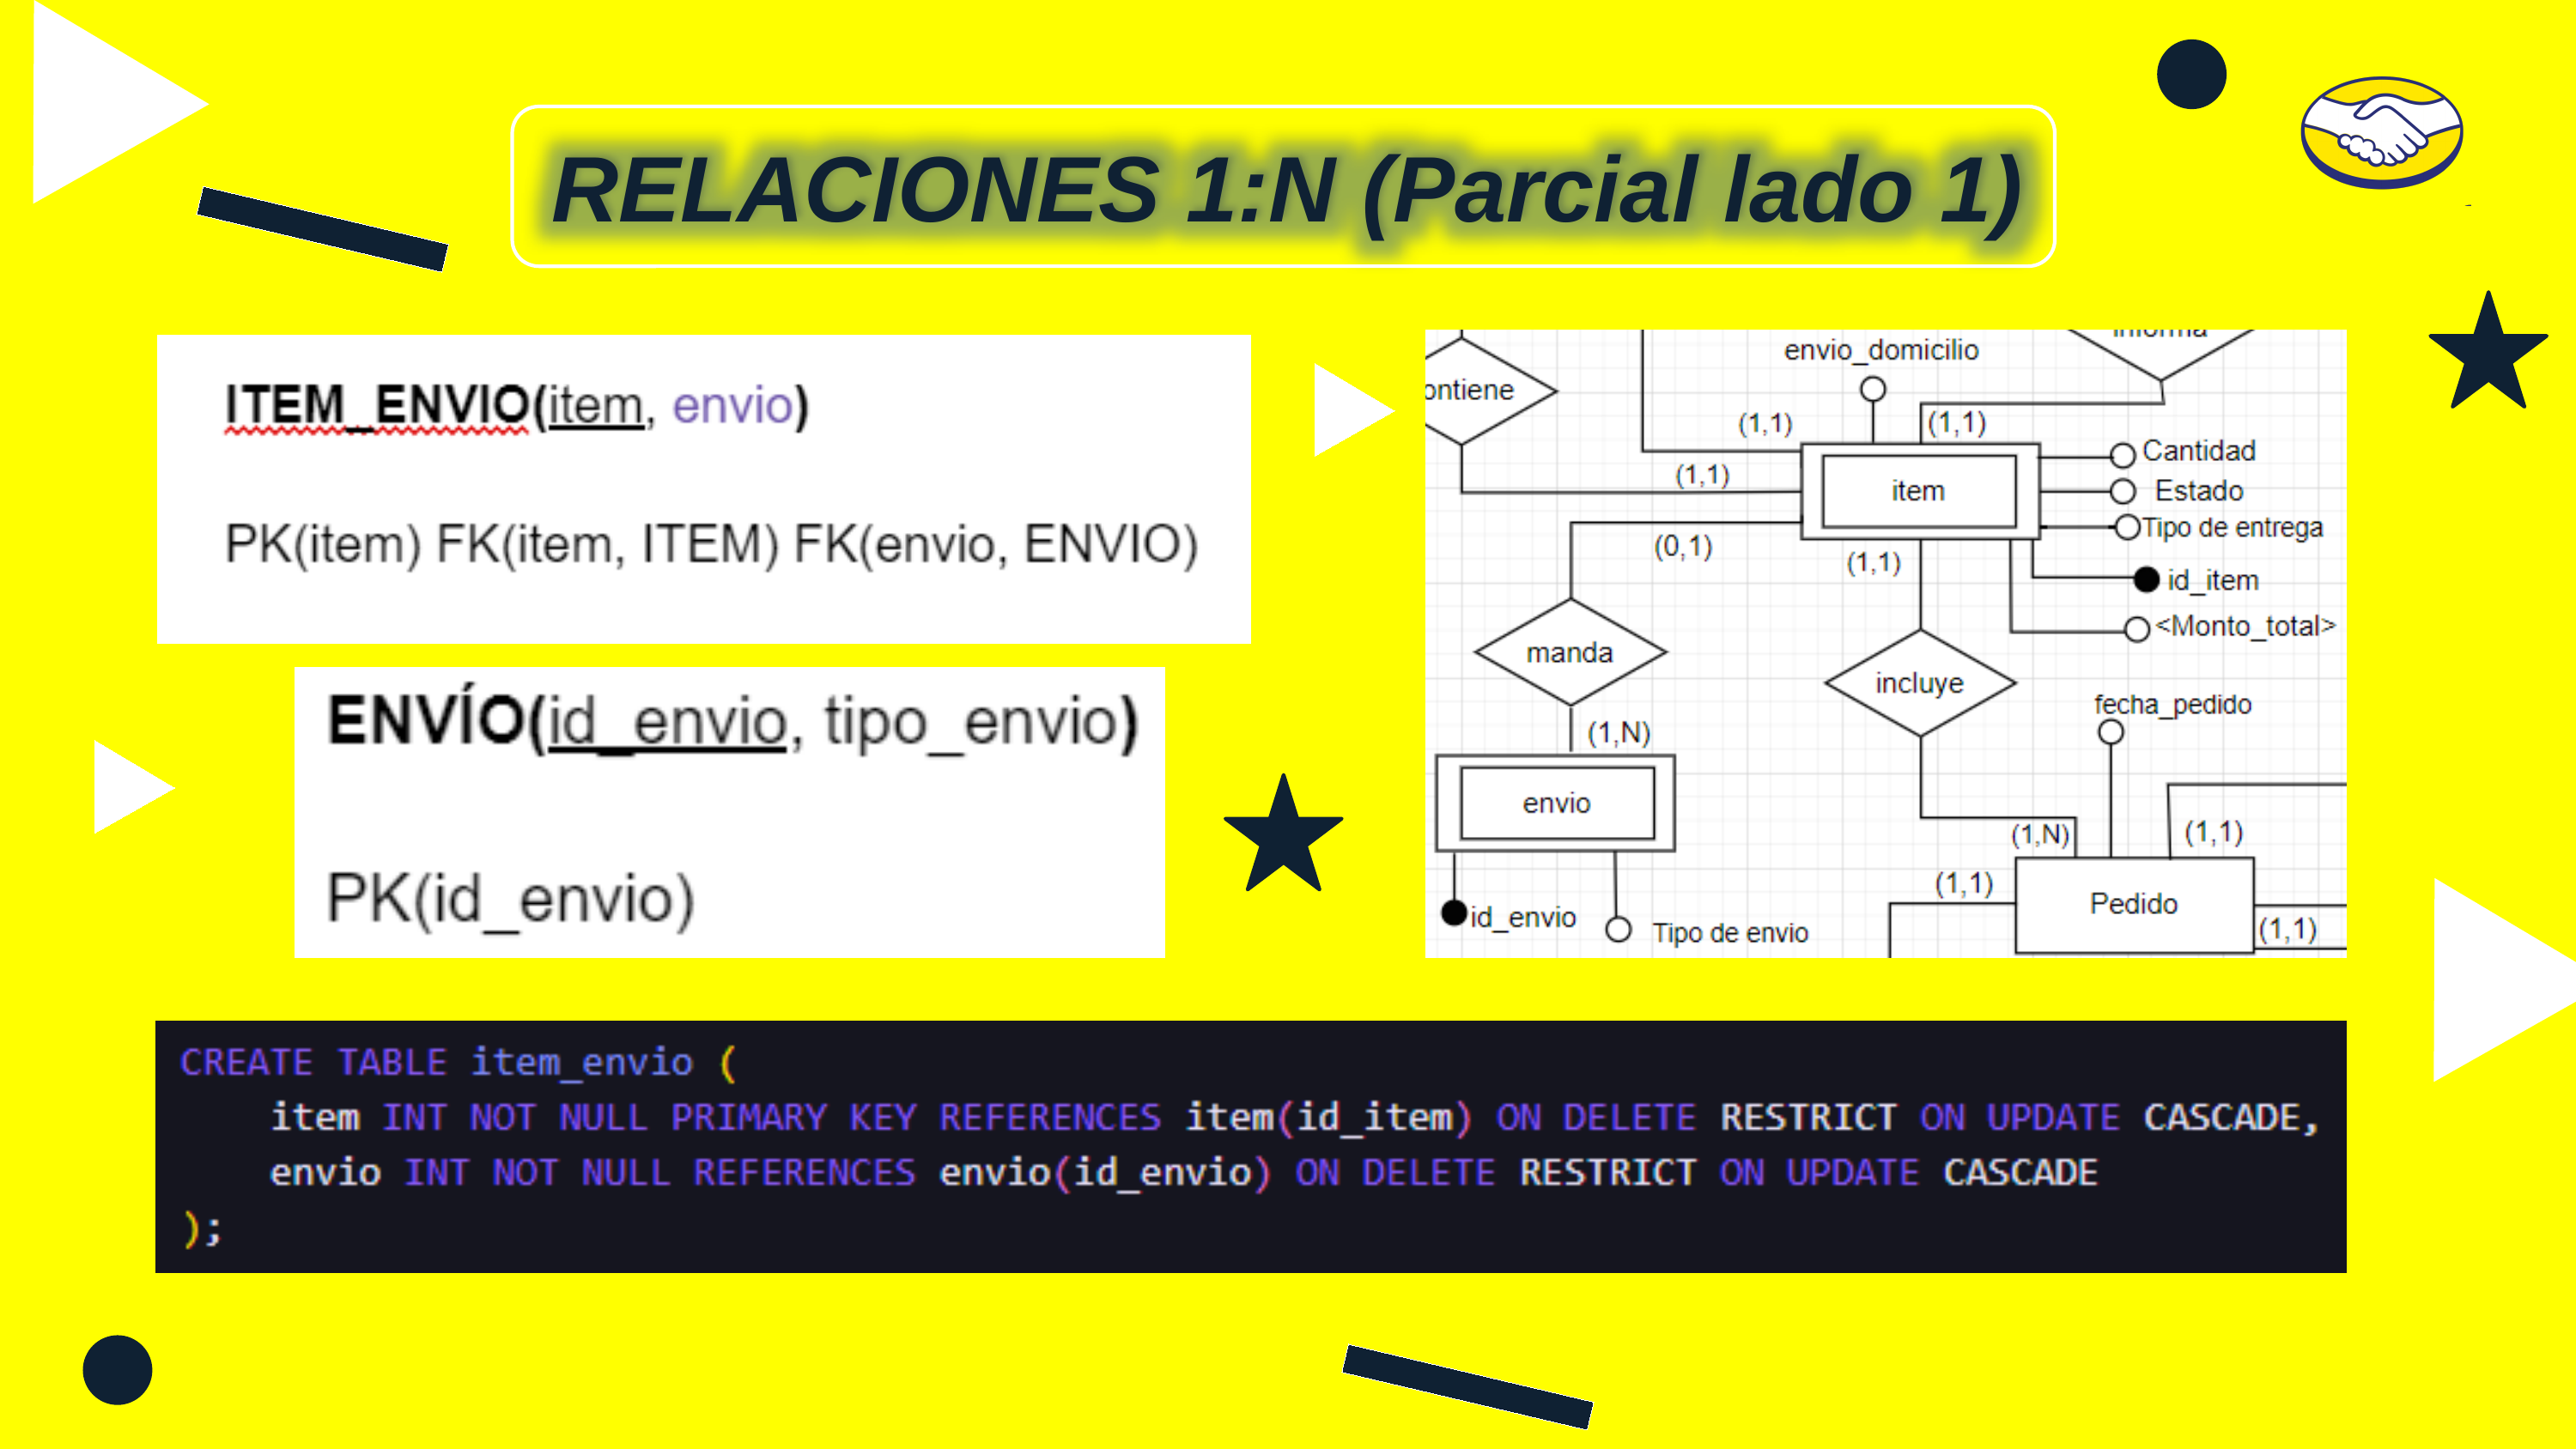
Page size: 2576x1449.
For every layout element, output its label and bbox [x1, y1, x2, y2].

text_box [1315, 363, 1395, 457]
text_box [2160, 41, 2225, 107]
text_box [33, 0, 208, 204]
picture [2253, 76, 2509, 206]
text_box [510, 104, 2057, 269]
picture [295, 667, 1166, 958]
text_box [1224, 773, 1344, 892]
text_box [2428, 290, 2549, 409]
text_box [196, 186, 449, 273]
picture [157, 334, 1252, 644]
text_box [85, 1337, 150, 1403]
text_box [94, 740, 175, 834]
picture [155, 1020, 2347, 1274]
text_box [2433, 877, 2576, 1082]
picture [1425, 329, 2348, 958]
text_box [1341, 1343, 1595, 1430]
